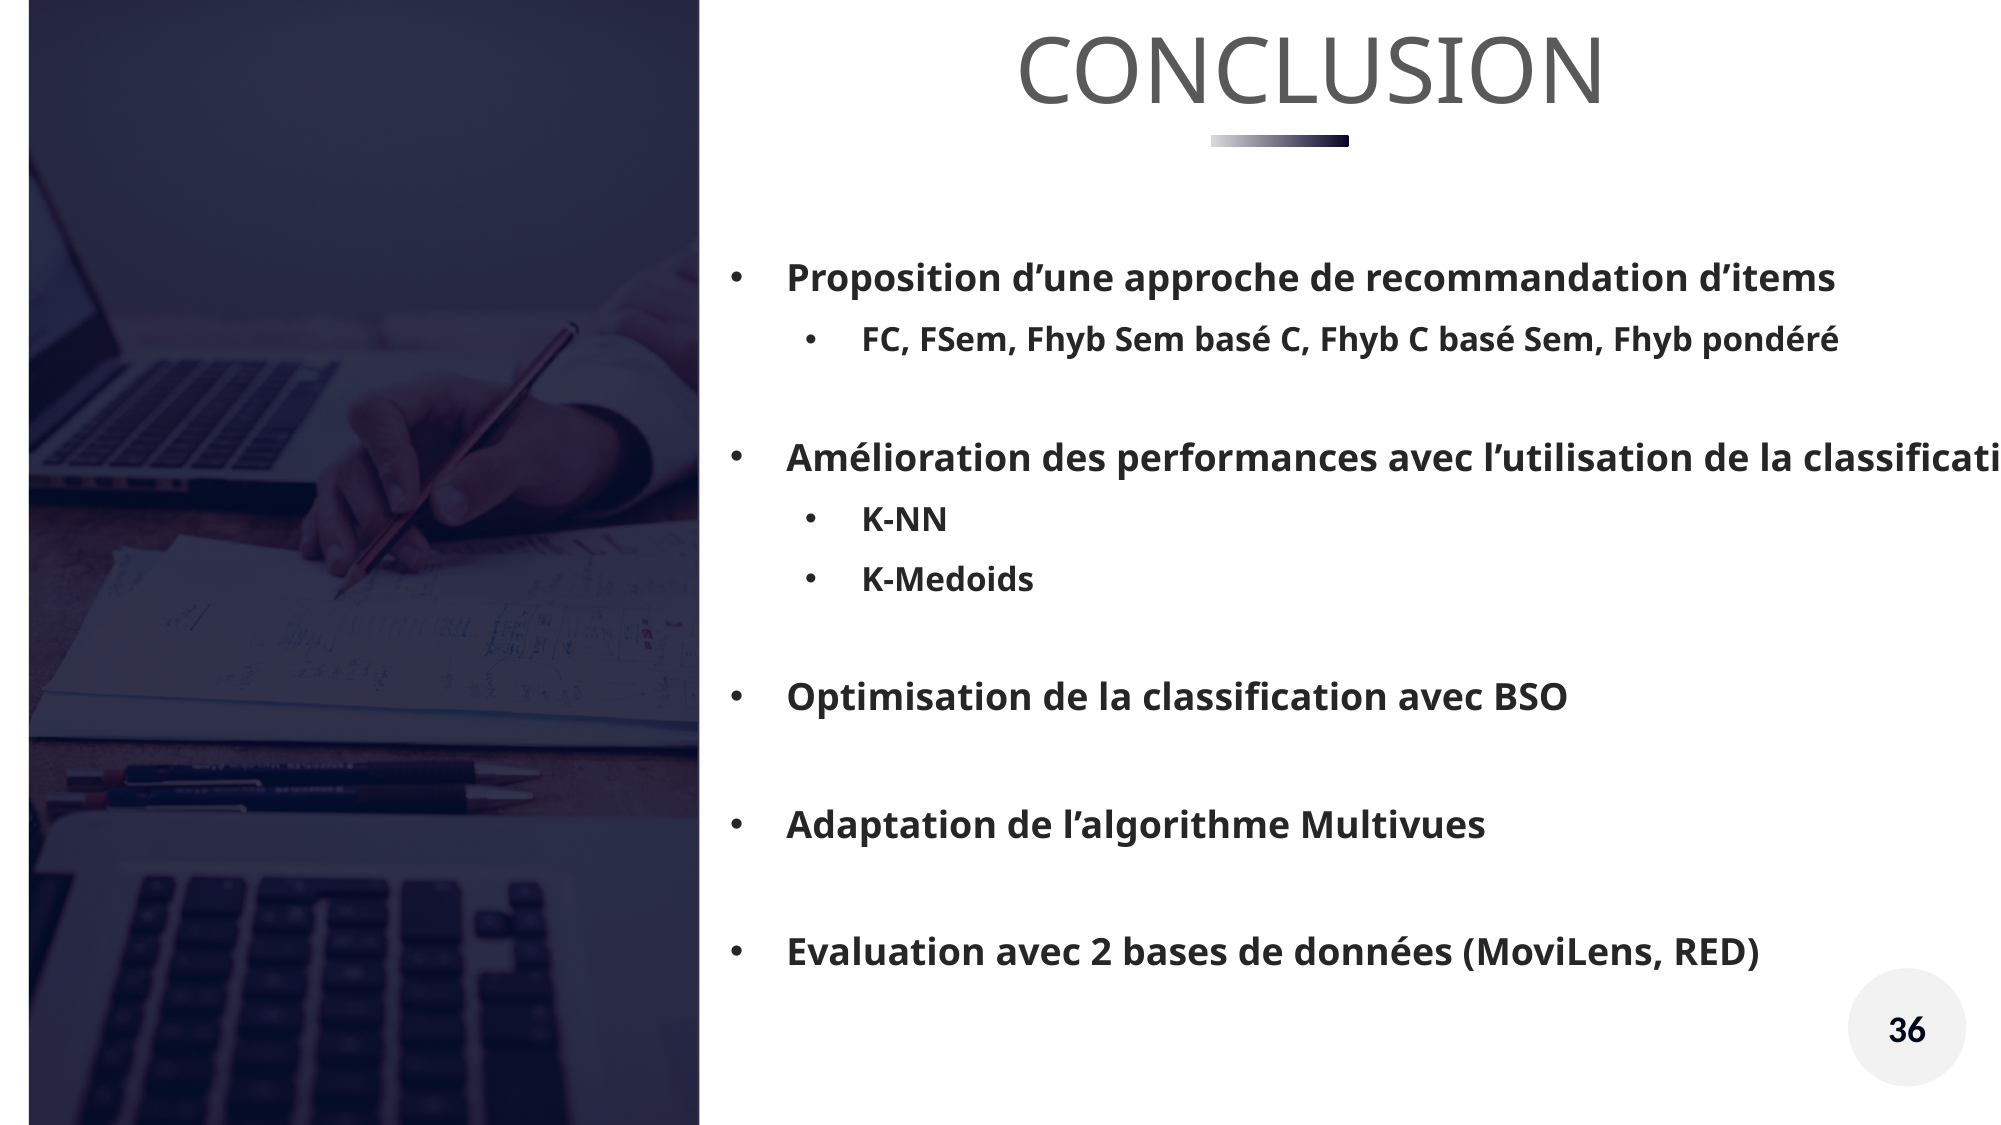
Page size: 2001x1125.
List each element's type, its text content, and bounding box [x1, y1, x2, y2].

text_box 36 [1847, 981, 1967, 1087]
picture [28, 0, 698, 1125]
text_box [1210, 134, 1349, 148]
text_box CONCLUSION [977, 0, 1647, 109]
text_box Proposition d’une approche de recommandation d’items FC, FSem, Fhyb Sem basé C, Fhyb C basé Sem, Fhyb pondéré Amélioration des performances avec l’utilisation de la classification K-NN K-Medoids Optimisation de la classification avec BSO Adaptation de l’algorithme Multivues Evaluation avec 2 bases de données (MoviLens, RED) [698, 173, 2000, 981]
